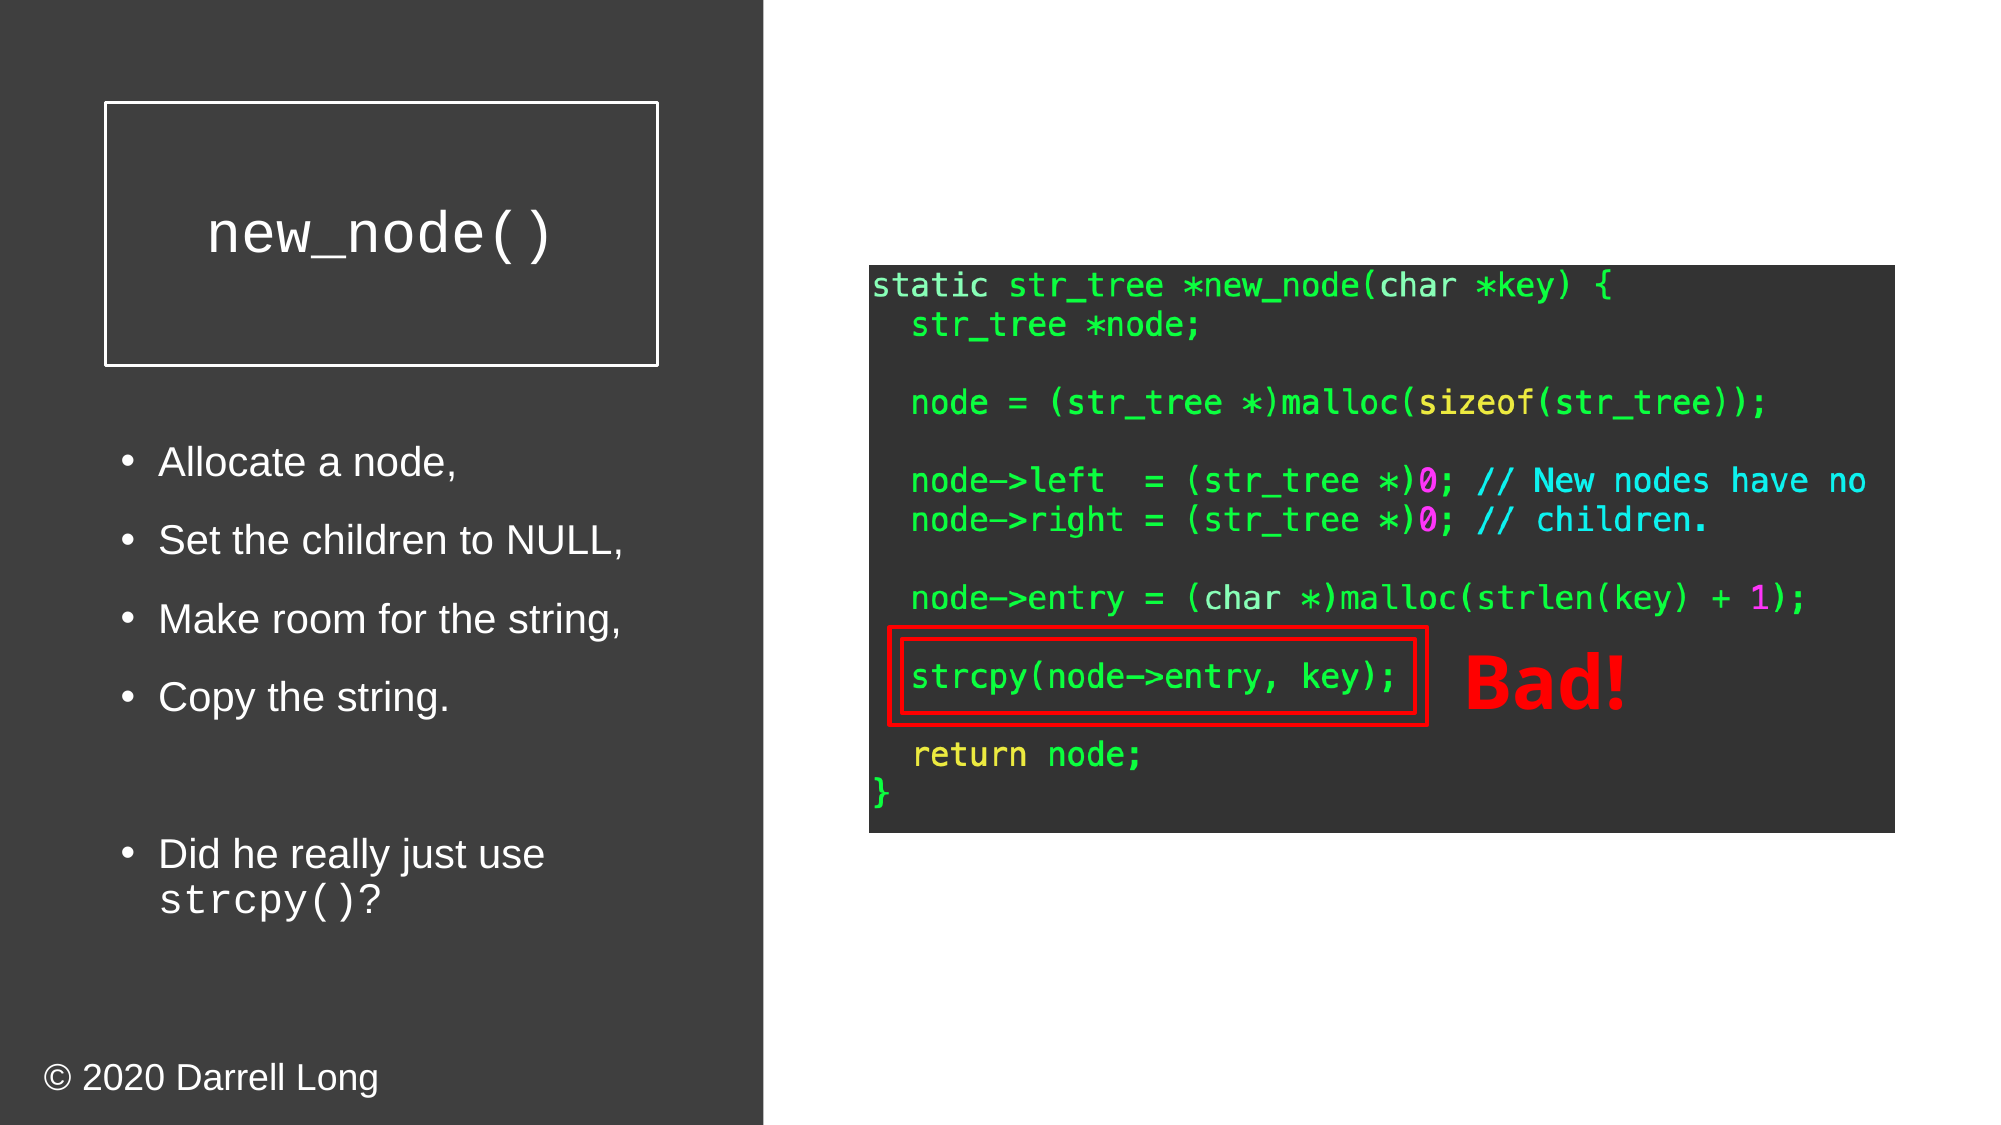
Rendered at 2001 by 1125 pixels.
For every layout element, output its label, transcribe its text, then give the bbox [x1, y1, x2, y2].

list Allocate a node, Set the children to NULL, Make room for the string, Copy the string. Did he really just use strcpy()? [105, 432, 658, 994]
text_box © 2020 Darrell Long [29, 1046, 530, 1106]
title new_node() [105, 102, 658, 366]
text_box [0, 0, 764, 1125]
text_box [889, 626, 1763, 734]
picture [868, 265, 1895, 833]
